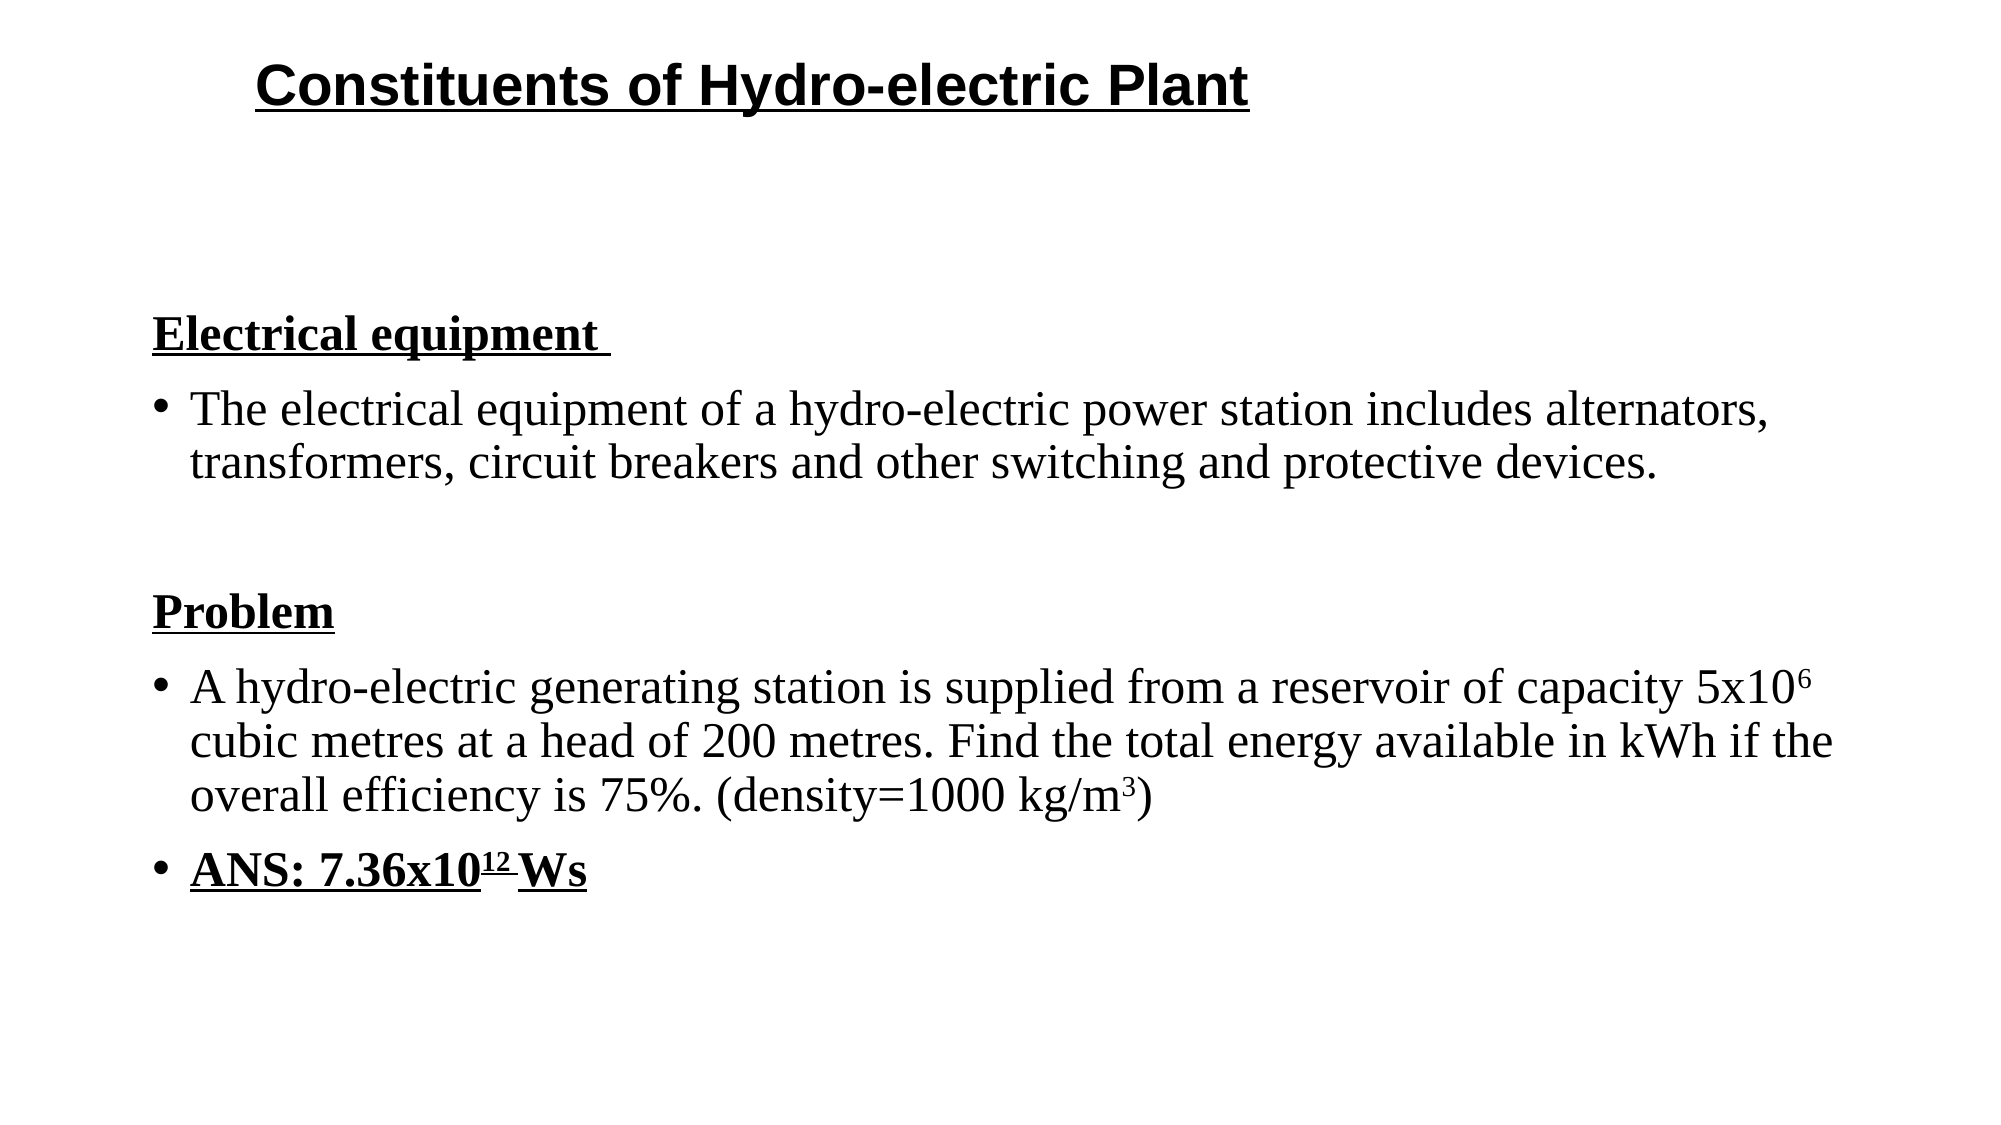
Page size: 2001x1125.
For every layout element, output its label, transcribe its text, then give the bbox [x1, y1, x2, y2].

title Constituents of Hydro-electric Plant [240, 50, 1410, 124]
list Electrical equipment The electrical equipment of a hydro-electric power station includes alternators, transformers, circuit breakers and other switching and protective devices. Problem A hydro-electric generating station is supplied from a reservoir of capacity 5x106 cubic metres at a head of 200 metres. Find the total energy available in kWh if the overall efficiency is 75%. (density=1000 kg/m3) ANS: 7.36x1012 Ws [137, 299, 1863, 1014]
